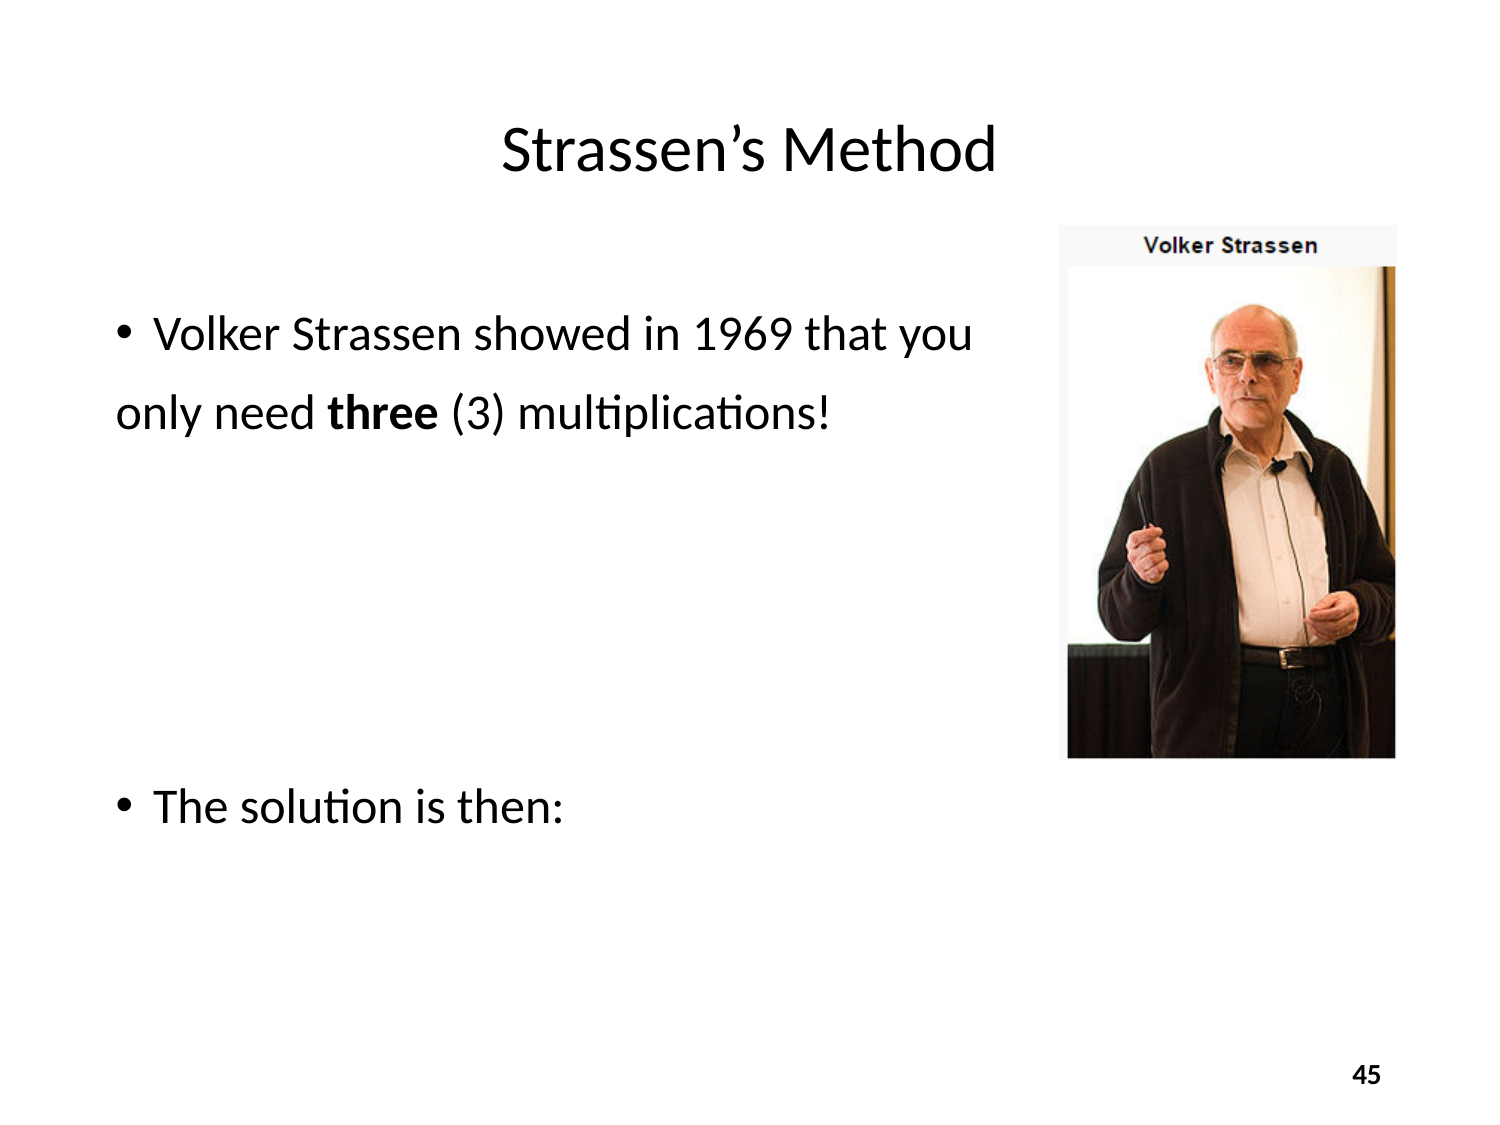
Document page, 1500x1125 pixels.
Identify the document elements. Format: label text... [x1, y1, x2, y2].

picture [1059, 225, 1397, 760]
title Strassen’s Method [103, 59, 1397, 241]
slide_number 45 [1059, 1042, 1397, 1103]
